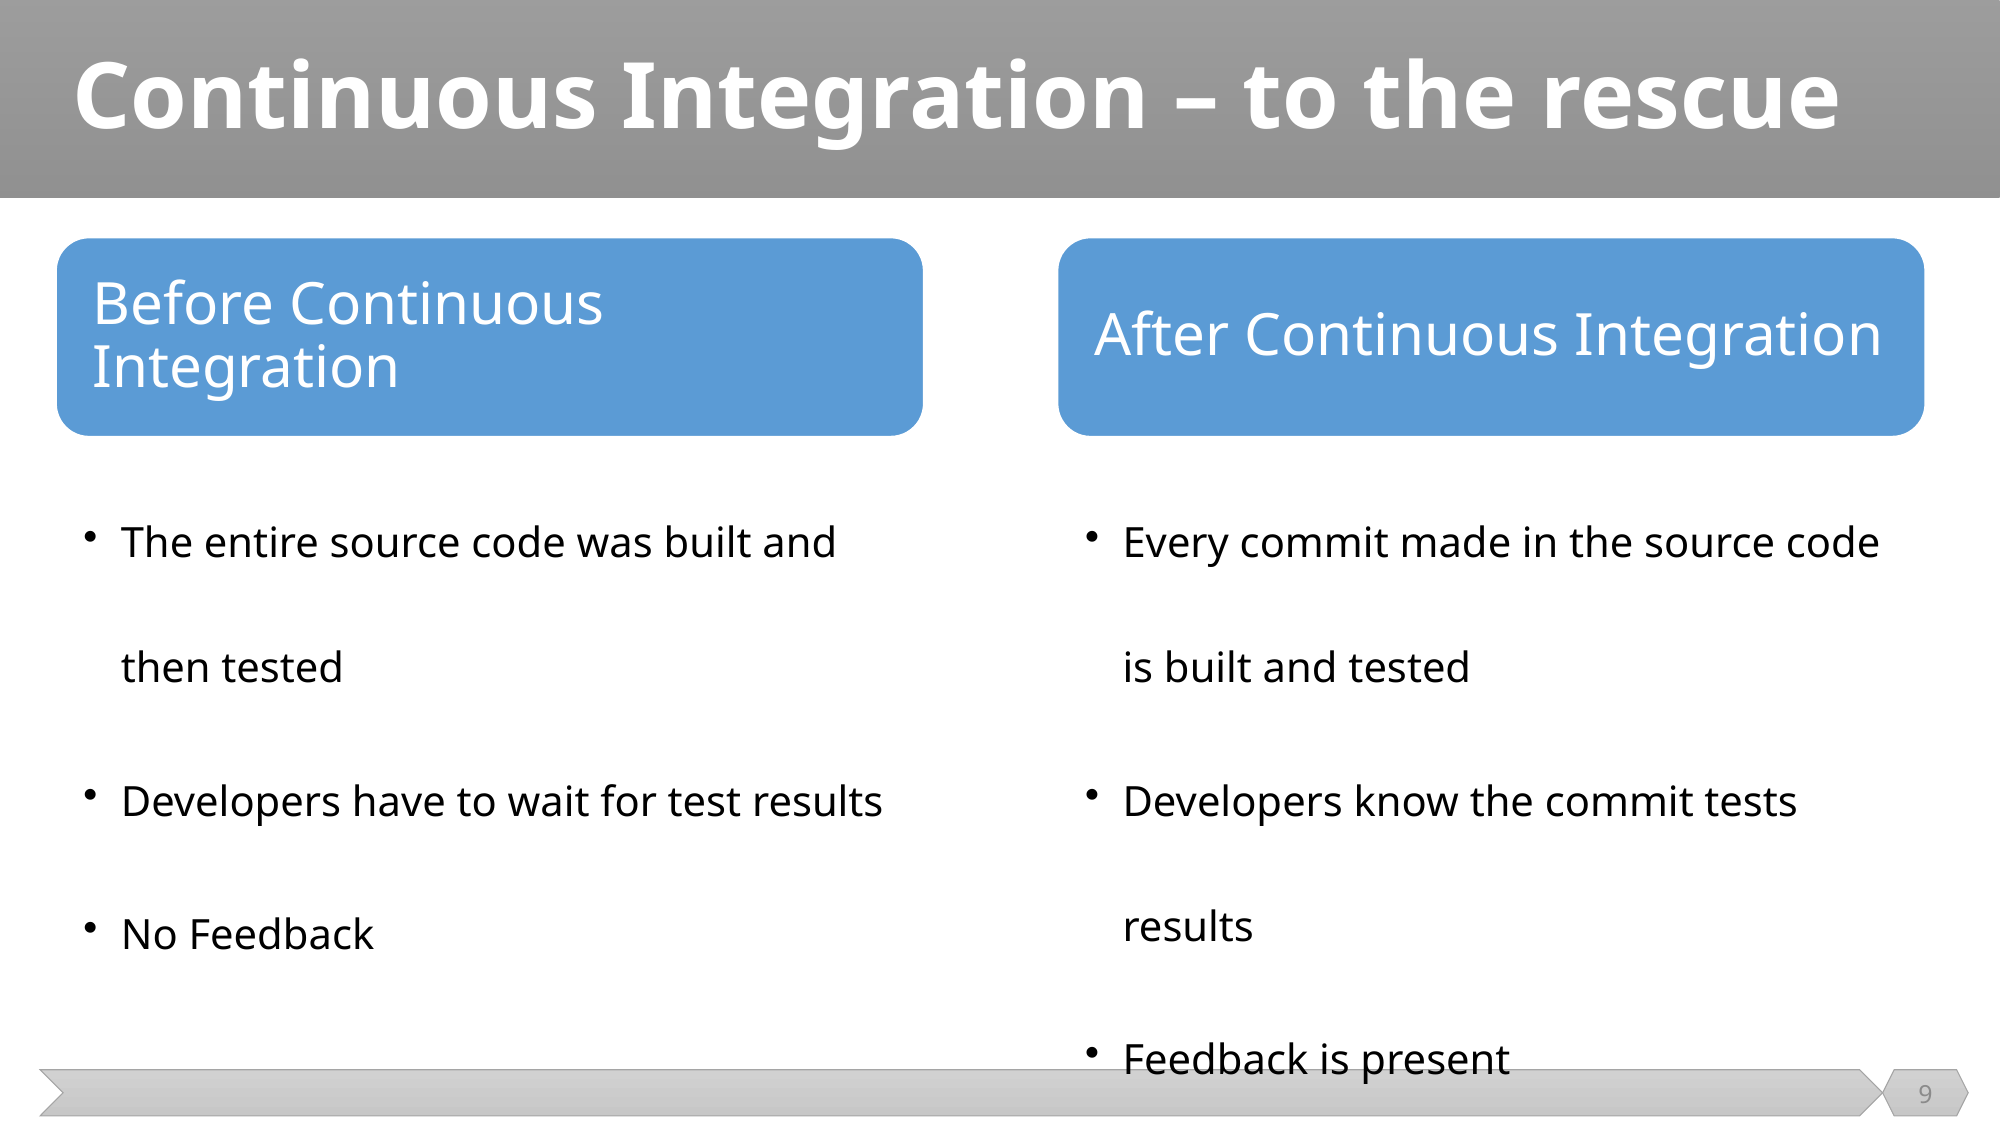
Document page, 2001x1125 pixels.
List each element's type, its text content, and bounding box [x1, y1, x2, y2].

slide_number 9 [1882, 1065, 1969, 1125]
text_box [1057, 162, 1926, 1052]
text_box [55, 162, 924, 1052]
title Continuous Integration – to the rescue [56, 0, 1969, 199]
